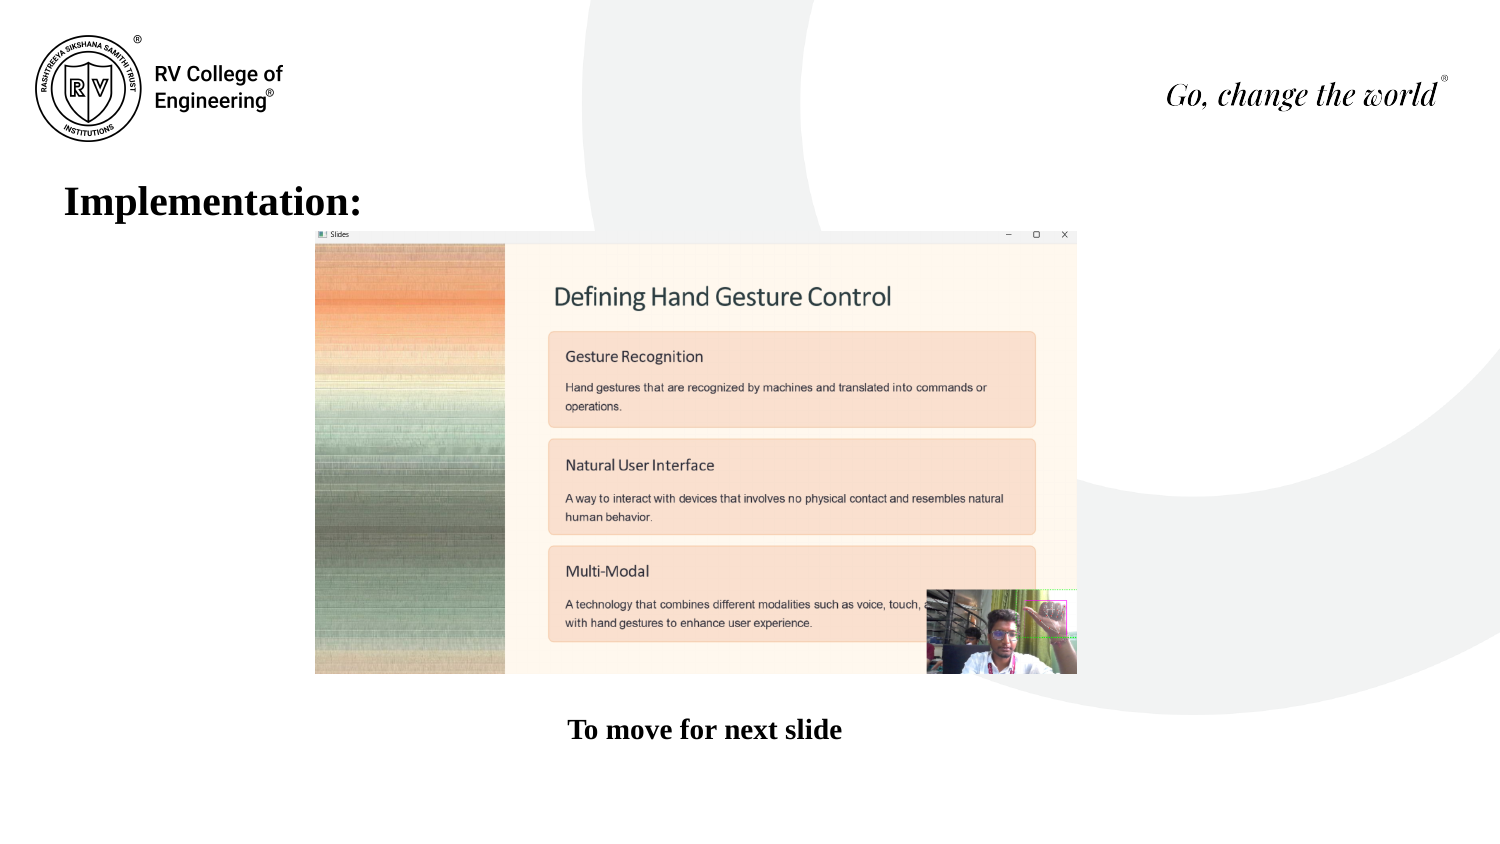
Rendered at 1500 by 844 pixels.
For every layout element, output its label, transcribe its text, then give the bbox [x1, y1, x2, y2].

text_box To move for next slide [74, 702, 1250, 753]
picture [0, 0, 1500, 844]
text_box Implementation: [48, 166, 1474, 232]
